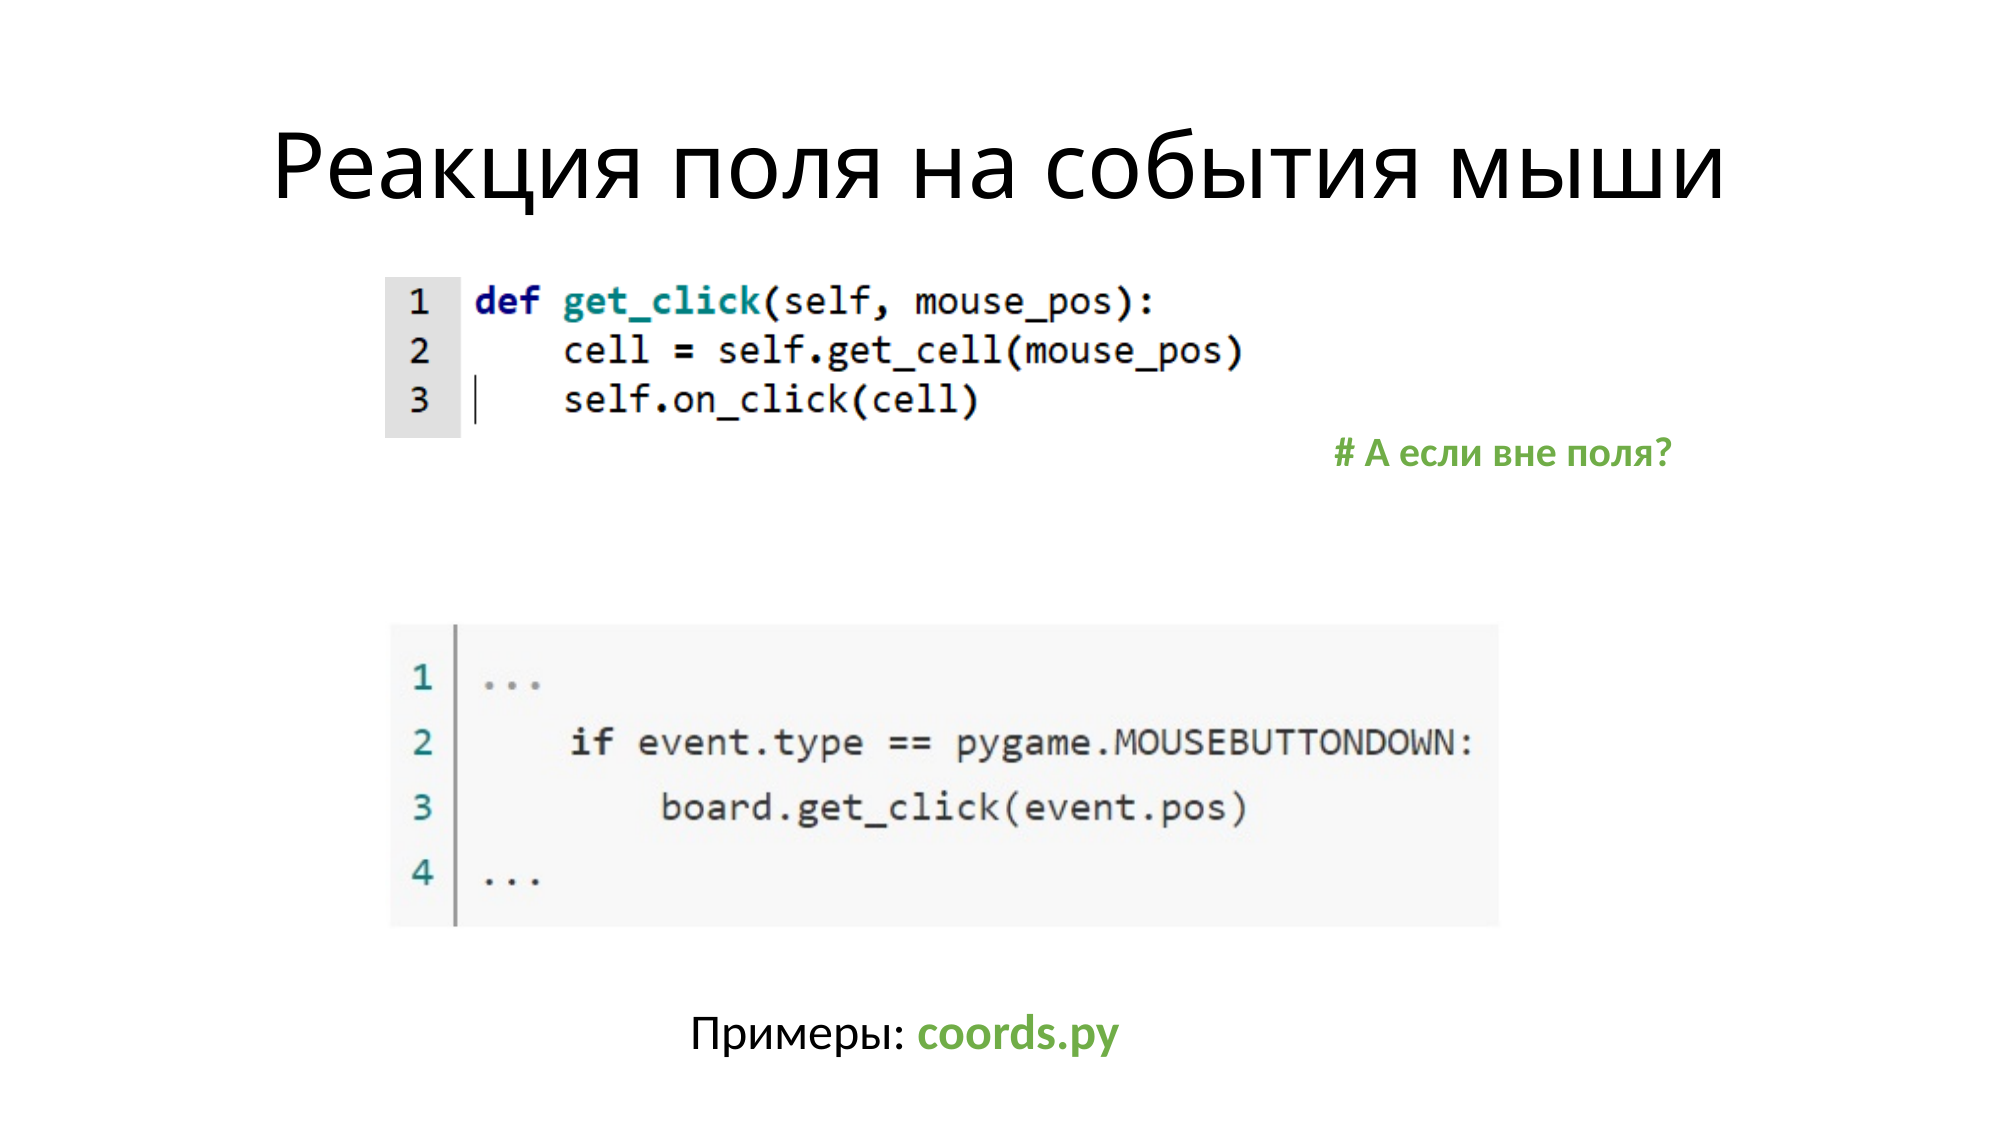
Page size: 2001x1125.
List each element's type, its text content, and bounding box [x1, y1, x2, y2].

picture [385, 621, 1505, 929]
text_box Примеры: coords.py [675, 992, 1146, 1068]
text_box # А если вне поля? [1319, 416, 1689, 482]
picture [385, 277, 1278, 438]
title Реакция поля на события мыши [137, 59, 1863, 278]
